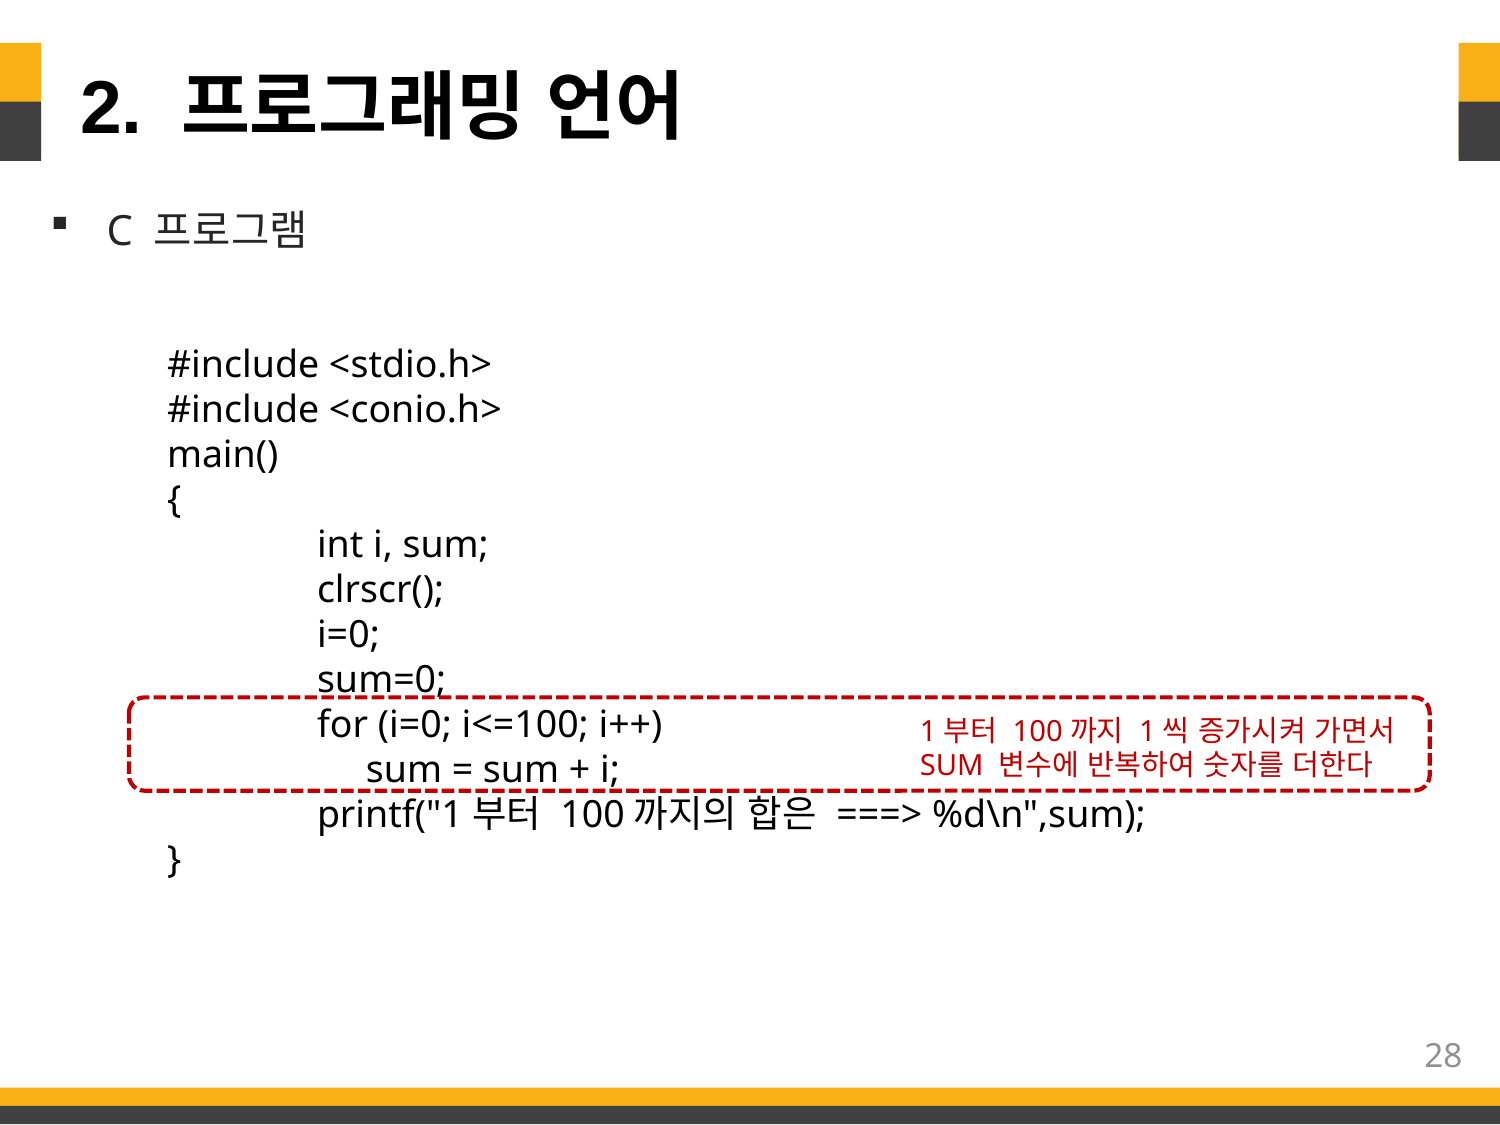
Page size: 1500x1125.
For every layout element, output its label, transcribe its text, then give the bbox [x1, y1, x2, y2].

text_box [128, 332, 1430, 894]
list C 프로그램 [35, 196, 1471, 1012]
title 2. 프로그래밍 언어 [64, 47, 1447, 161]
slide_number 28 [1139, 1026, 1478, 1087]
